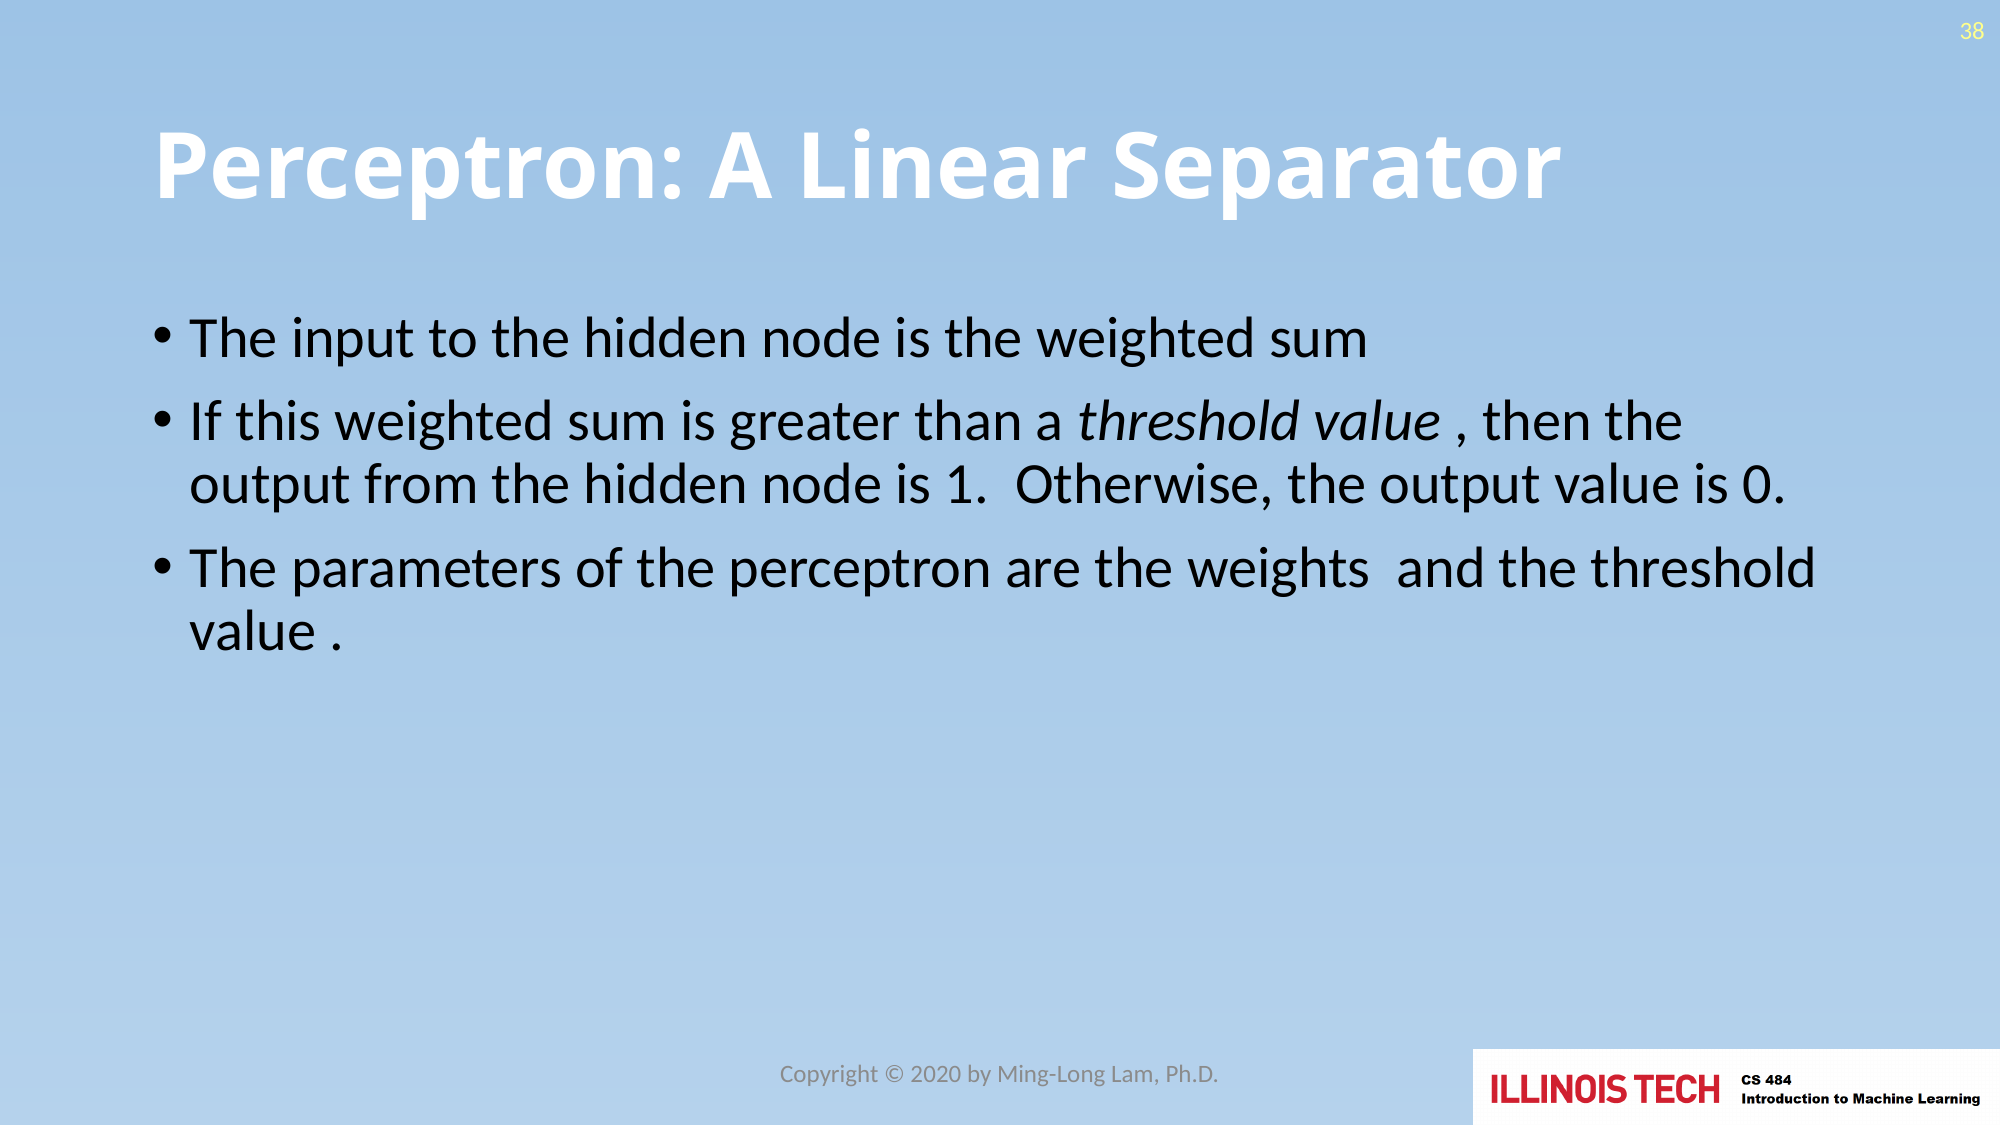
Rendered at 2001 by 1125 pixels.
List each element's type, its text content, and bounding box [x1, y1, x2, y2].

slide_number 38 [1550, 0, 2000, 60]
footer Copyright © 2020 by Ming-Long Lam, Ph.D. [662, 1042, 1338, 1103]
picture [1473, 1049, 2000, 1125]
title Perceptron: A Linear Separator [137, 59, 1863, 278]
